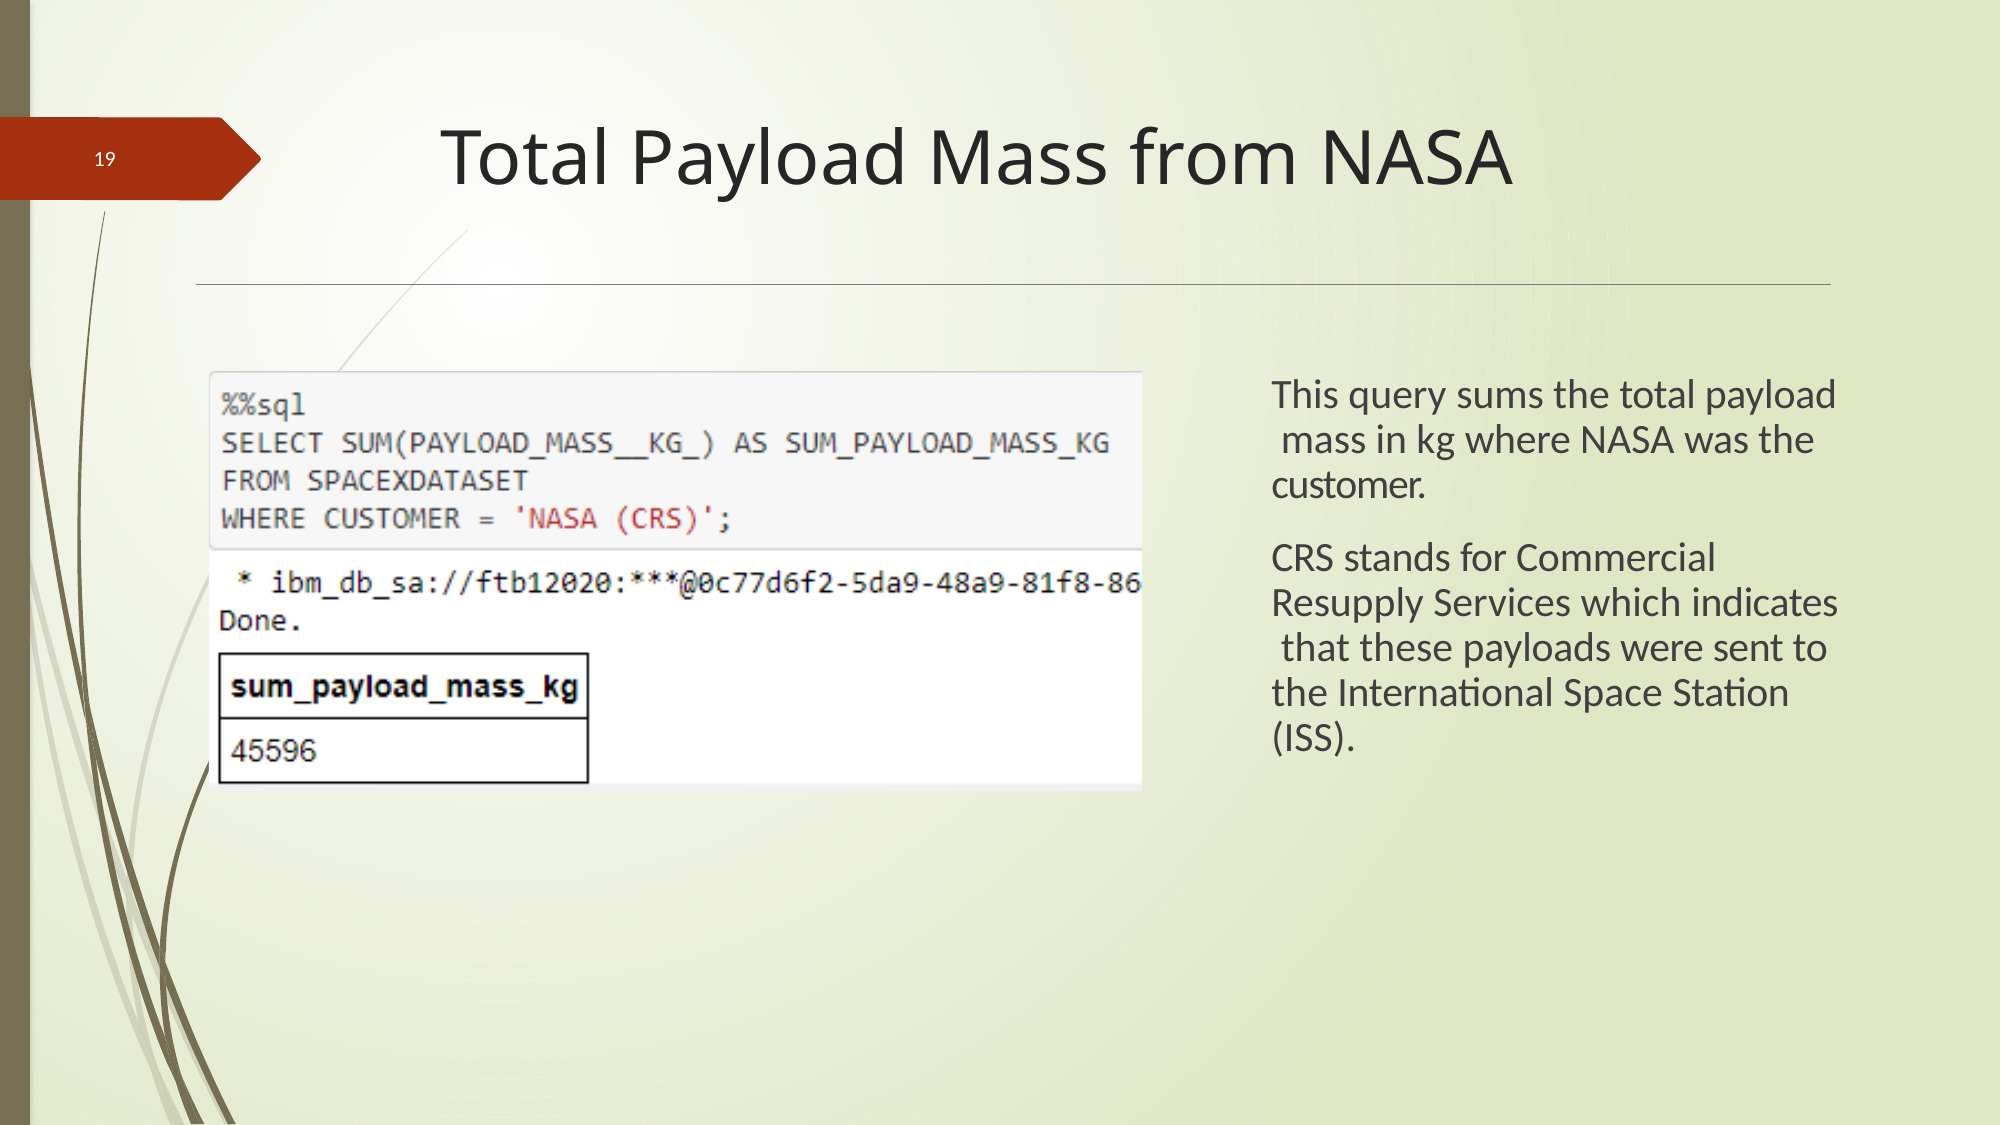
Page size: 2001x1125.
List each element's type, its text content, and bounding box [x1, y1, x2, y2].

slide_number 19 [87, 0, 216, 486]
text_box [208, 371, 1142, 791]
text_box Total Payload Mass from NASA [425, 102, 1888, 313]
text_box This query sums the total payload mass in kg where NASA was the customer. CRS stands for Commercial Resupply Services which indicates that these payloads were sent to the International Space Station (ISS). [1269, 364, 1842, 761]
